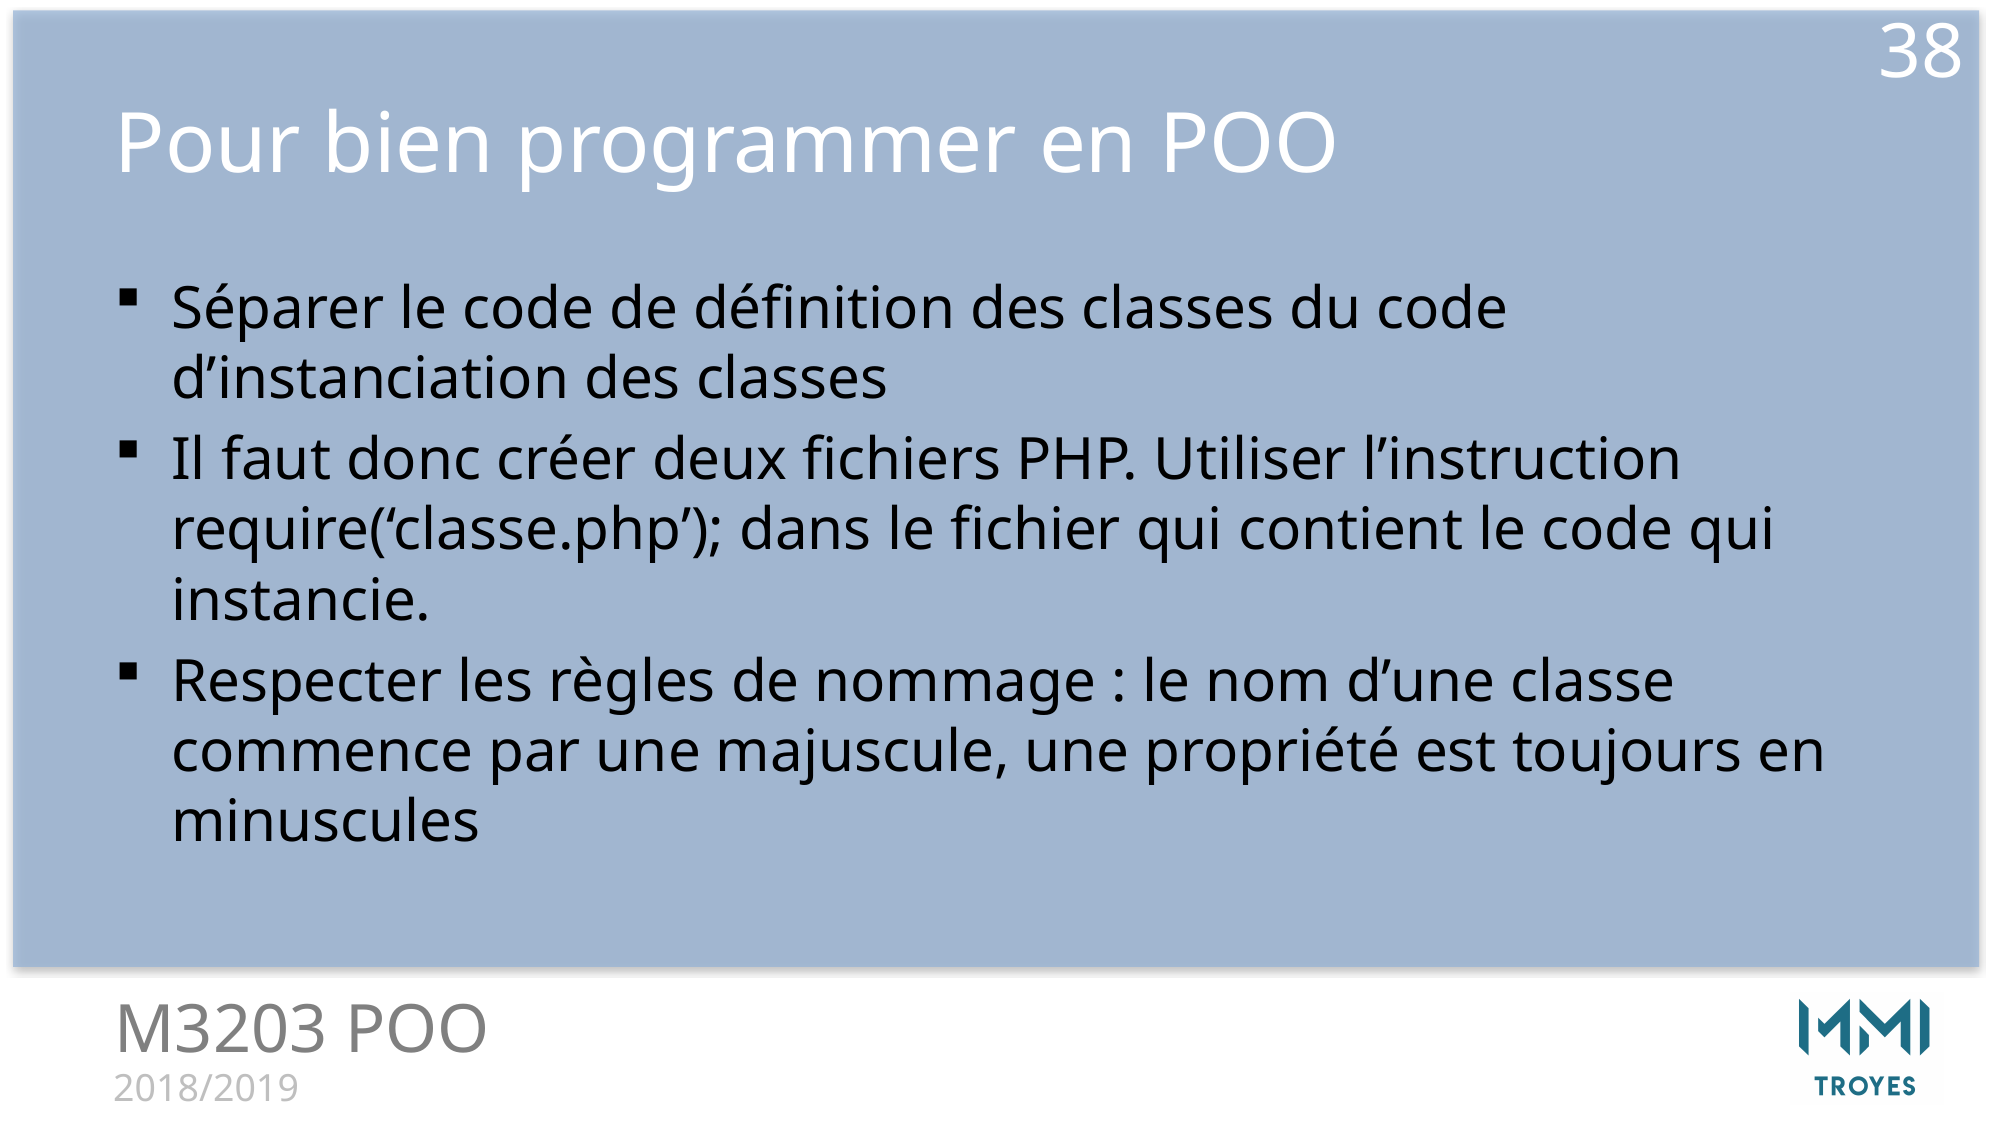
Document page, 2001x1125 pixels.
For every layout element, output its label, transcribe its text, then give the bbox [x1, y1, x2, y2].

slide_number 38 [1725, 10, 1980, 97]
list Séparer le code de définition des classes du code d’instanciation des classes Il faut donc créer deux fichiers PHP. Utiliser l’instruction require(‘classe.php’); dans le fichier qui contient le code qui instancie. Respecter les règles de nommage : le nom d’une classe commence par une majuscule, une propriété est toujours en minuscules [99, 262, 1900, 948]
title Pour bien programmer en POO [99, 45, 1900, 233]
picture [1790, 992, 1944, 1105]
